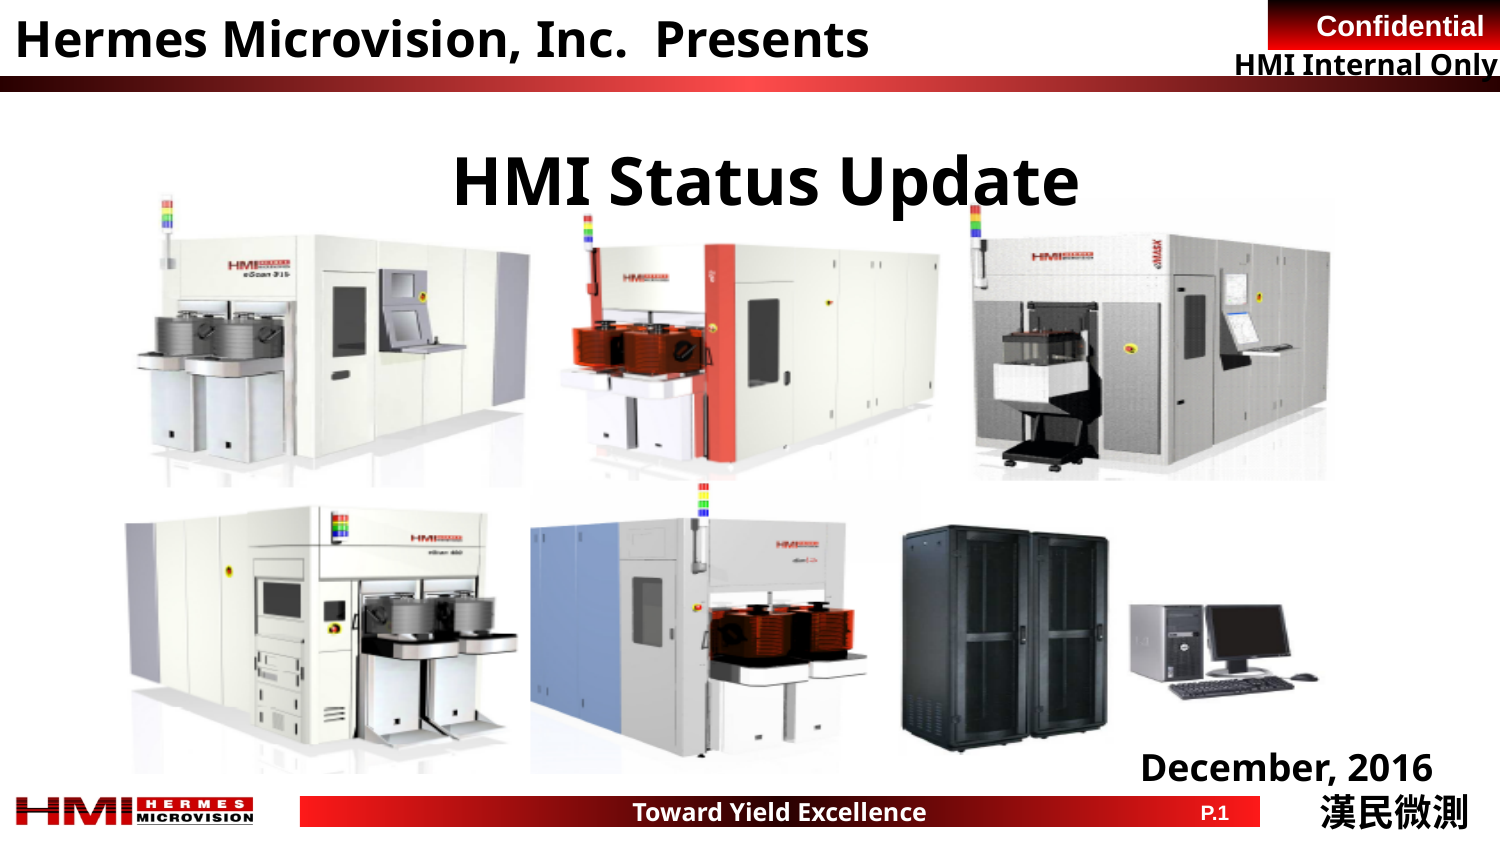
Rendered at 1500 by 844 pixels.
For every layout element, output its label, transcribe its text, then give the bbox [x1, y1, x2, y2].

picture [50, 188, 1446, 774]
text_box December, 2016 [1124, 727, 1470, 797]
text_box HMI Status Update [195, 115, 1339, 186]
text_box Hermes Microvision, Inc. Presents [0, 0, 1200, 57]
picture [15, 796, 255, 826]
